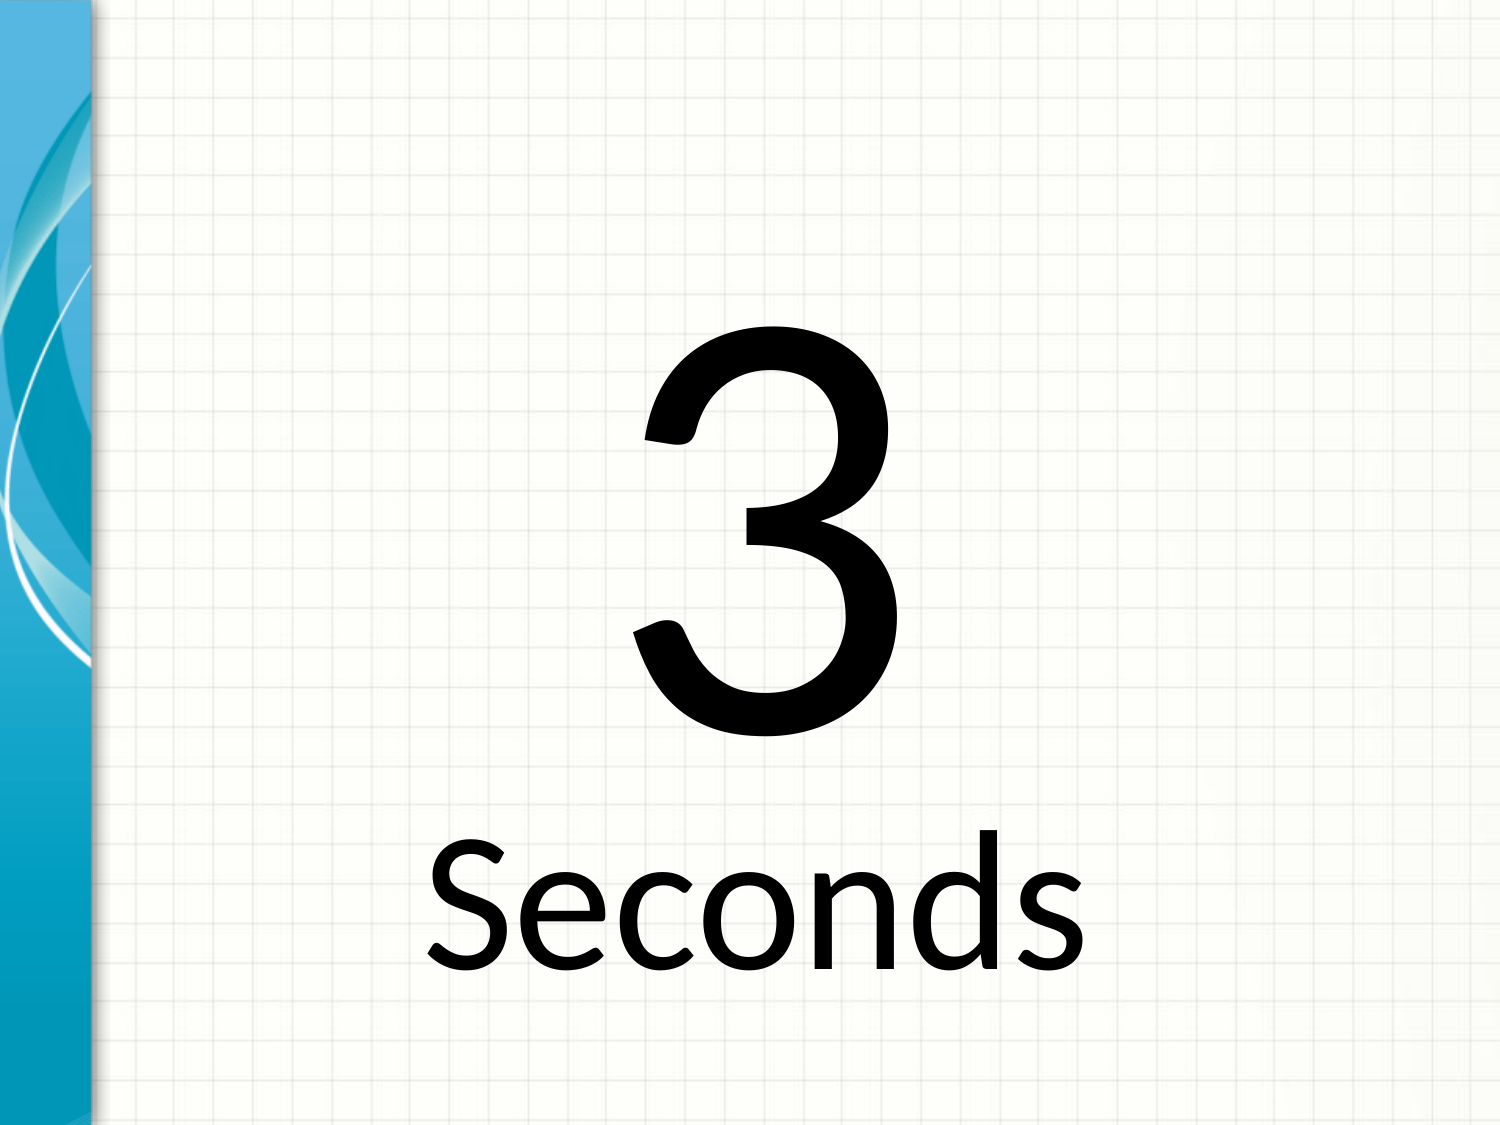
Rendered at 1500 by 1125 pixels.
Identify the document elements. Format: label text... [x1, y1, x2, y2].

picture [0, 0, 1500, 1125]
text_box 3 [349, 99, 1175, 865]
text_box Seconds [374, 762, 1138, 1018]
